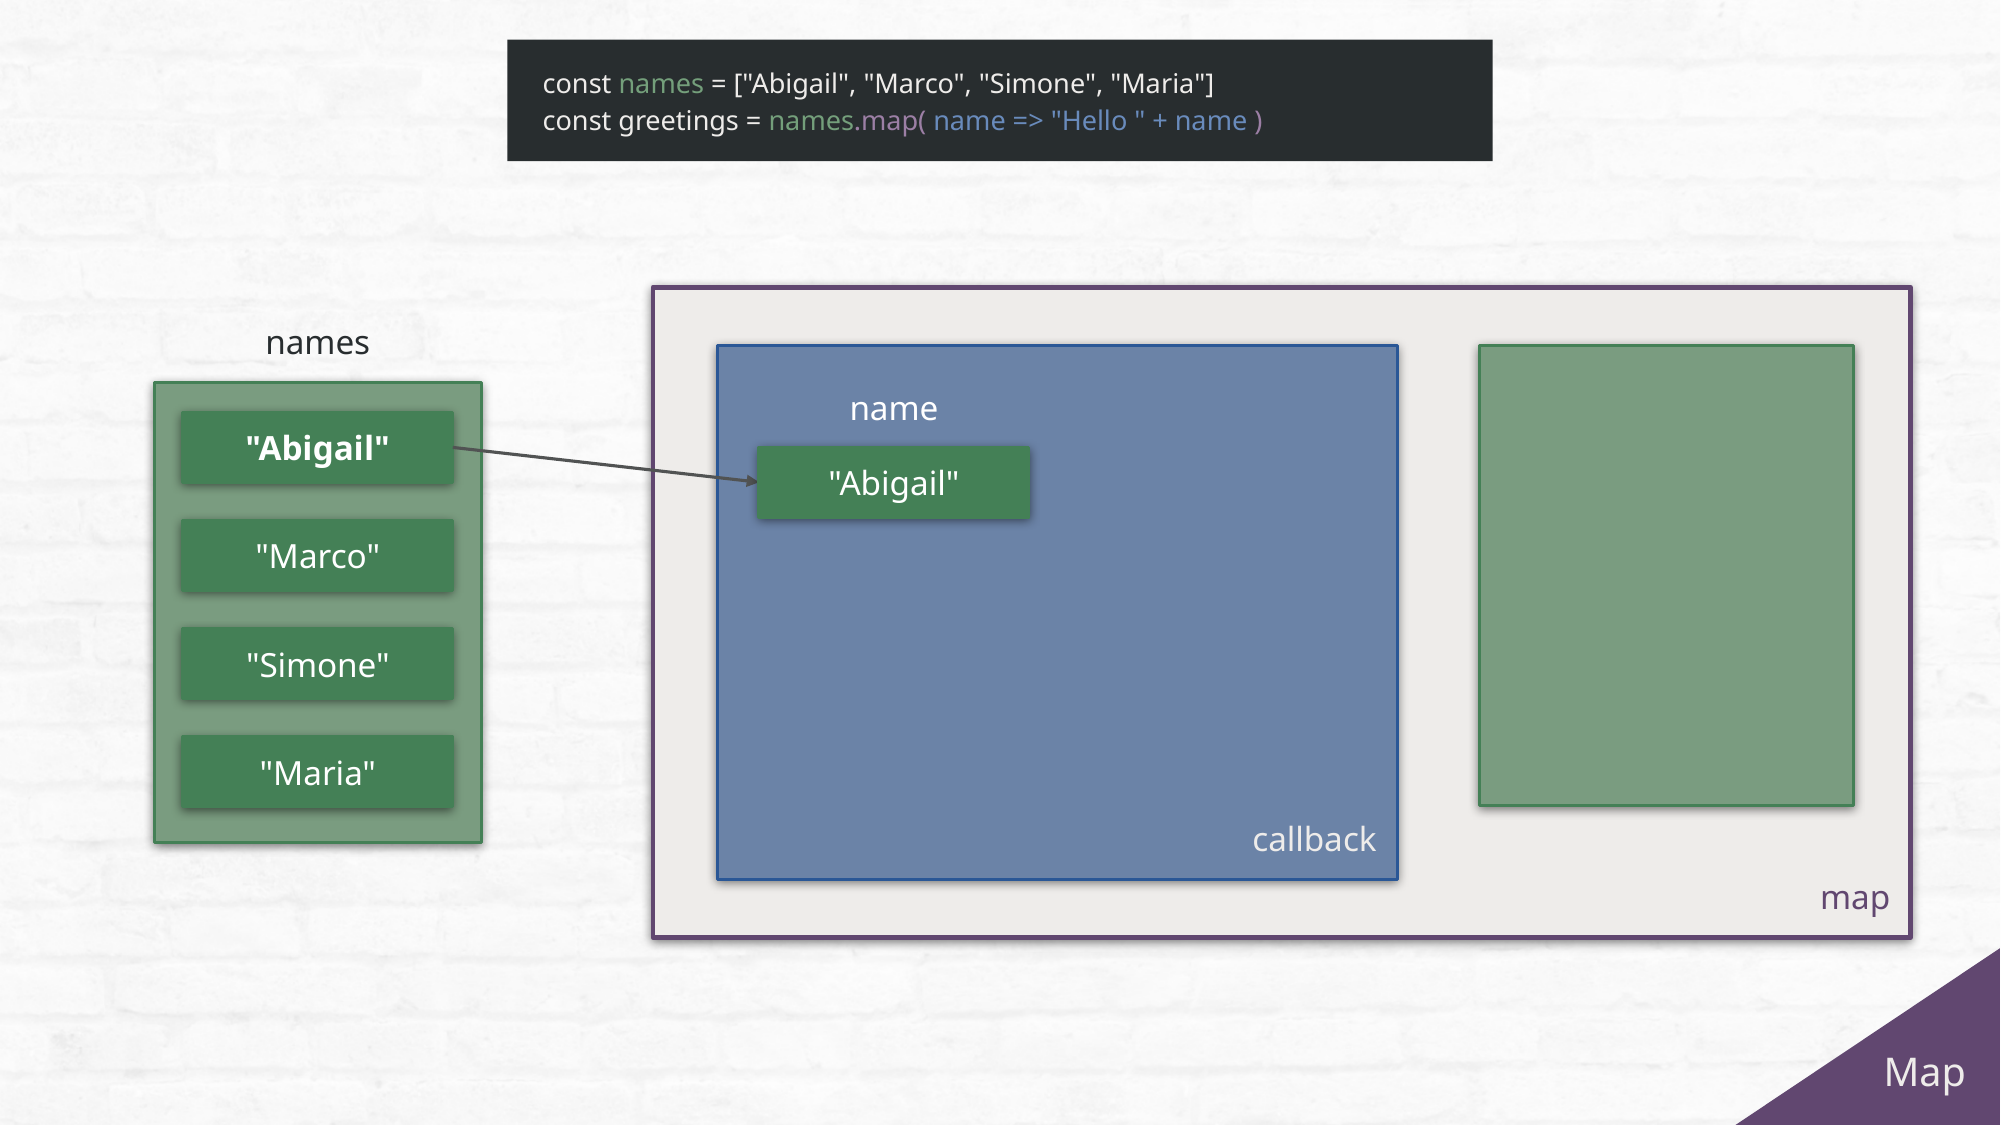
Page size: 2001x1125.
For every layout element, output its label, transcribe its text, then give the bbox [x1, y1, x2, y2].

text_box "Marco" [182, 520, 453, 591]
text_box Map [1787, 1026, 1986, 1115]
picture [0, 0, 2001, 1125]
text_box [507, 39, 1493, 162]
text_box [717, 345, 1398, 880]
text_box [1735, 948, 2000, 1125]
text_box [154, 382, 482, 843]
text_box "Maria" [182, 737, 453, 807]
text_box "Abigail" [182, 412, 453, 483]
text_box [652, 286, 1911, 938]
text_box "Simone" [182, 628, 453, 699]
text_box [452, 447, 760, 483]
text_box names [154, 301, 482, 382]
